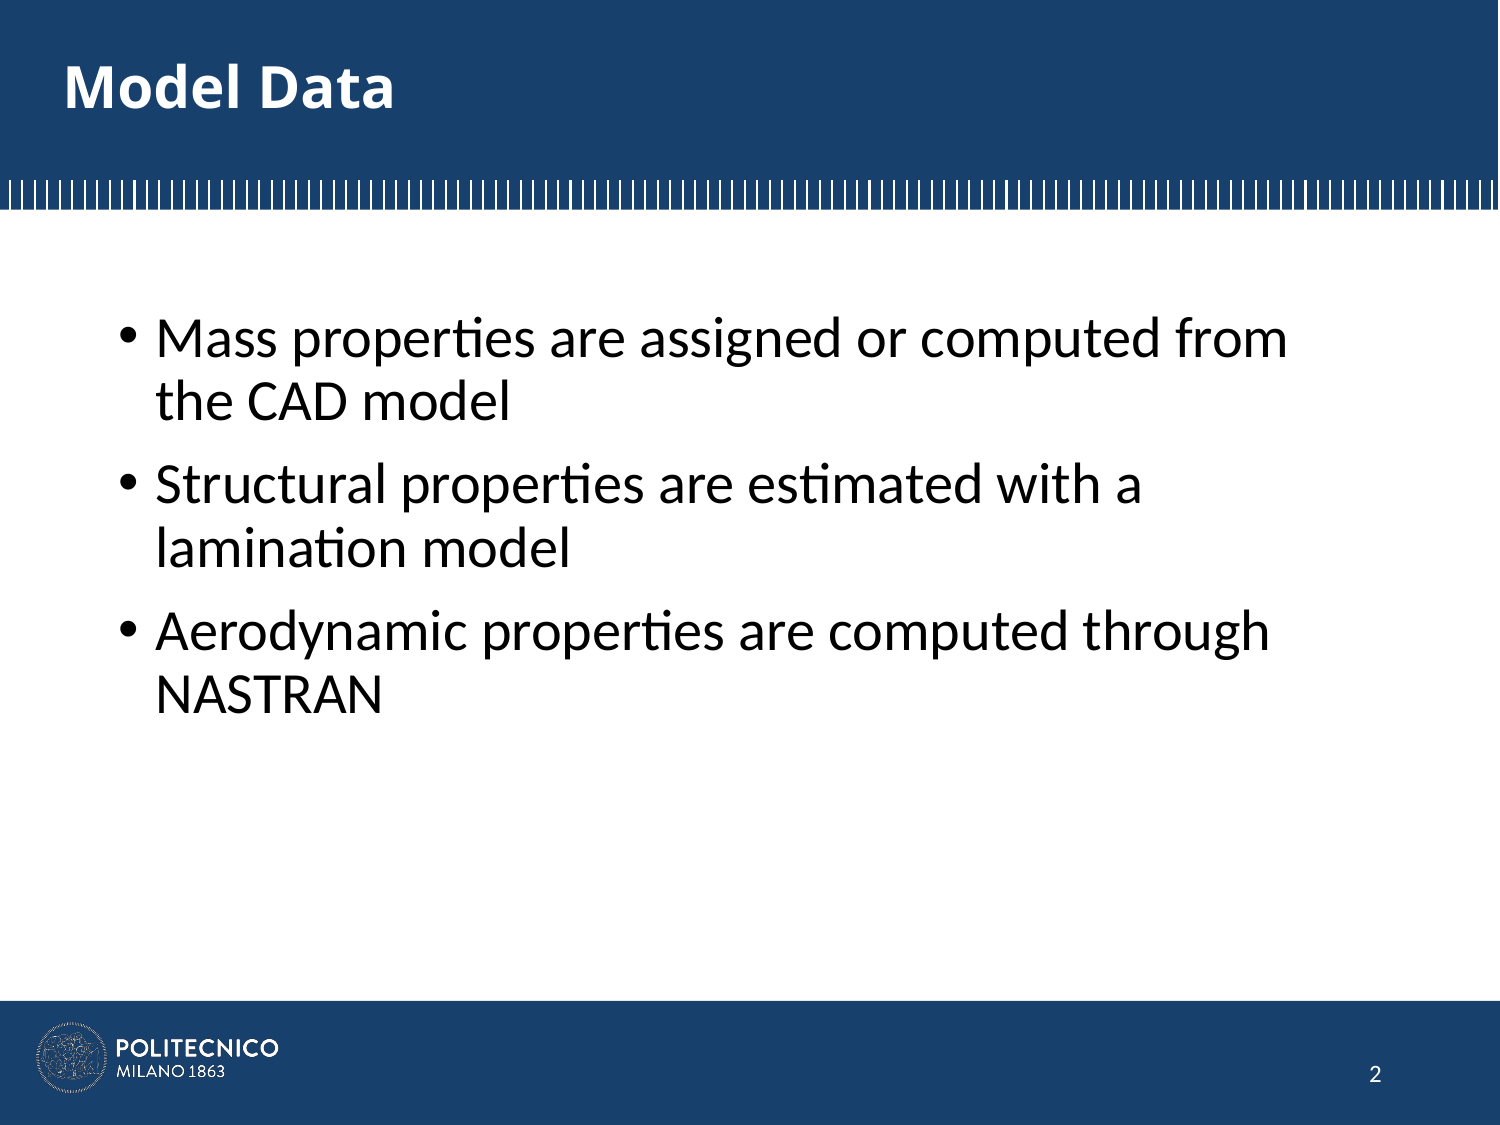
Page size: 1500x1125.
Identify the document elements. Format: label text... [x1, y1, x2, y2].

text_box [0, 1000, 1500, 1125]
title Model Data [47, 49, 795, 131]
text_box [0, 0, 1498, 210]
slide_number 2 [1059, 1042, 1397, 1103]
list Mass properties are assigned or computed from the CAD model Structural properties are estimated with a lamination model Aerodynamic properties are computed through NASTRAN [103, 299, 1397, 1014]
picture [9, 995, 305, 1120]
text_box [9, 180, 1493, 210]
